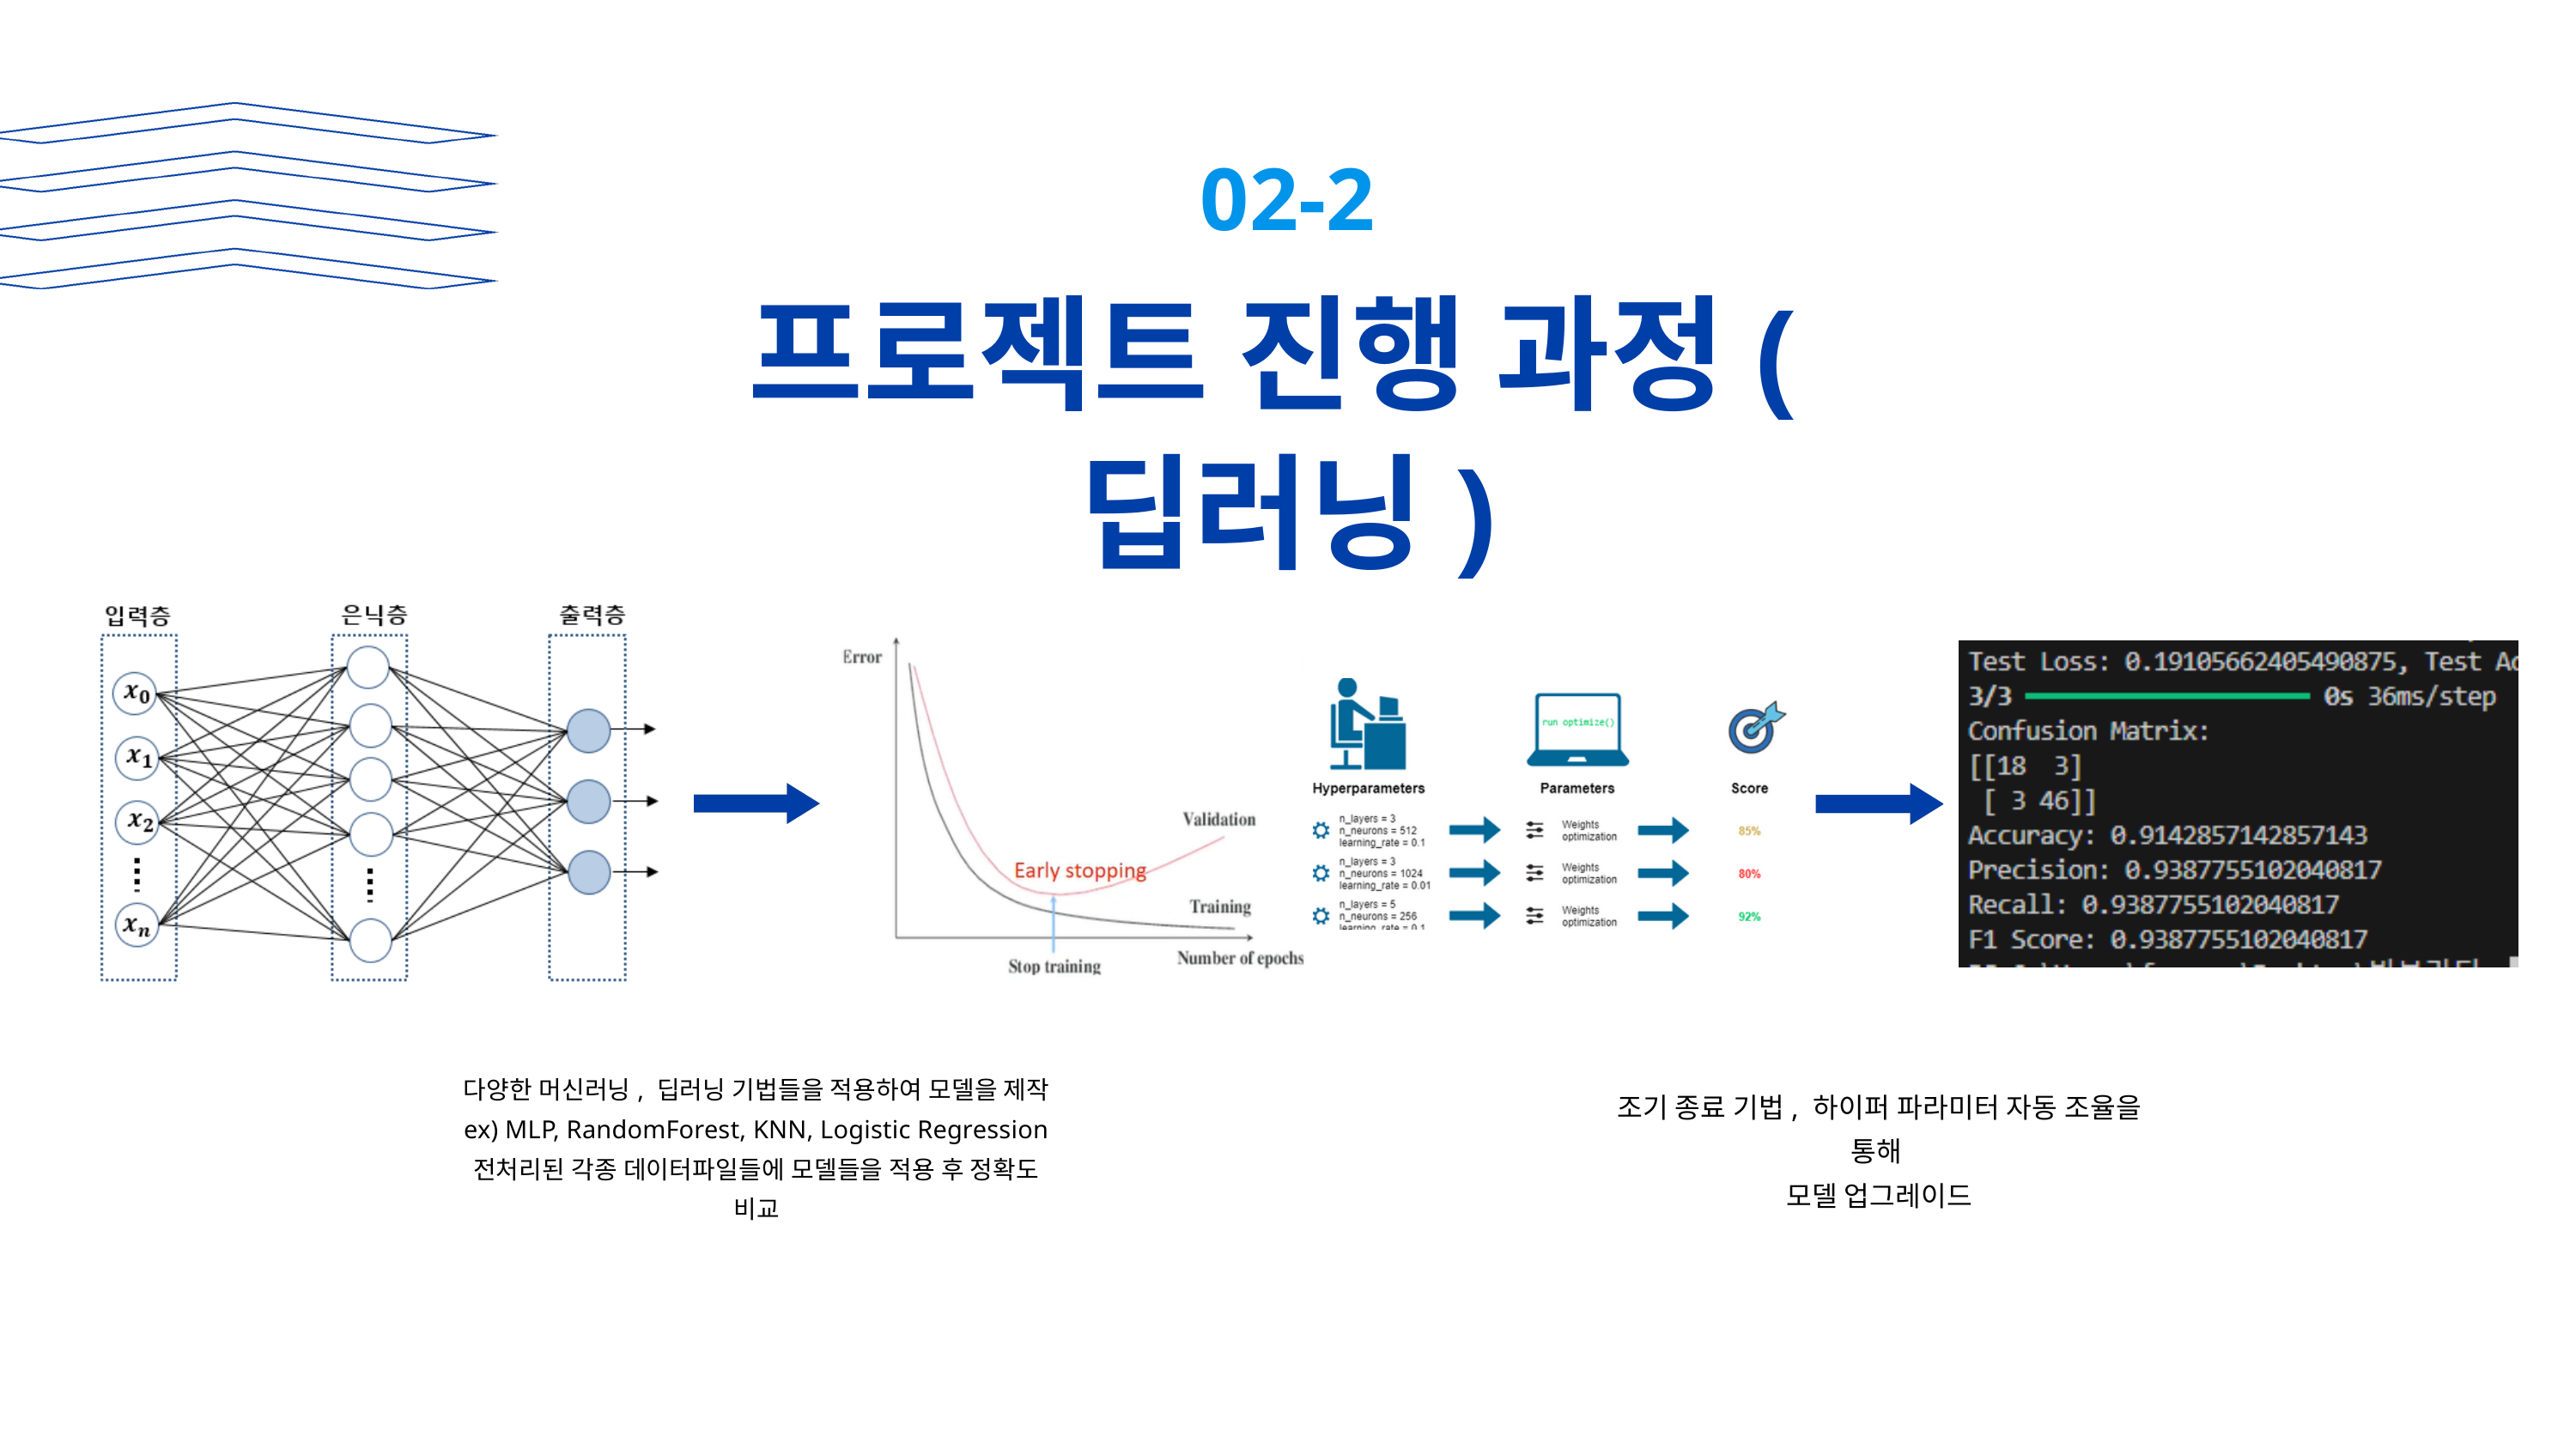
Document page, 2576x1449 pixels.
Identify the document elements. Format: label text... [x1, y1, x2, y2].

text_box 02-2 [973, 144, 1603, 248]
text_box [1815, 783, 1944, 825]
text_box 프로젝트 진행 과정(딥러닝) [585, 266, 1991, 585]
text_box [58, 573, 679, 1035]
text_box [835, 626, 1801, 982]
text_box [694, 783, 820, 824]
text_box [1959, 640, 2518, 967]
text_box 조기 종료 기법, 하이퍼 파라미터 자동 조율을 통해 모델 업그레이드 [1602, 1079, 2157, 1212]
text_box [0, 102, 499, 289]
text_box 다양한 머신러닝, 딥러닝 기법들을 적용하여 모델을 제작 ex) MLP, RandomForest, KNN, Logistic Regression 전처리된 각종 데이터파일들에 모델들을 적용 후 정확도 비교 [449, 1064, 1065, 1224]
